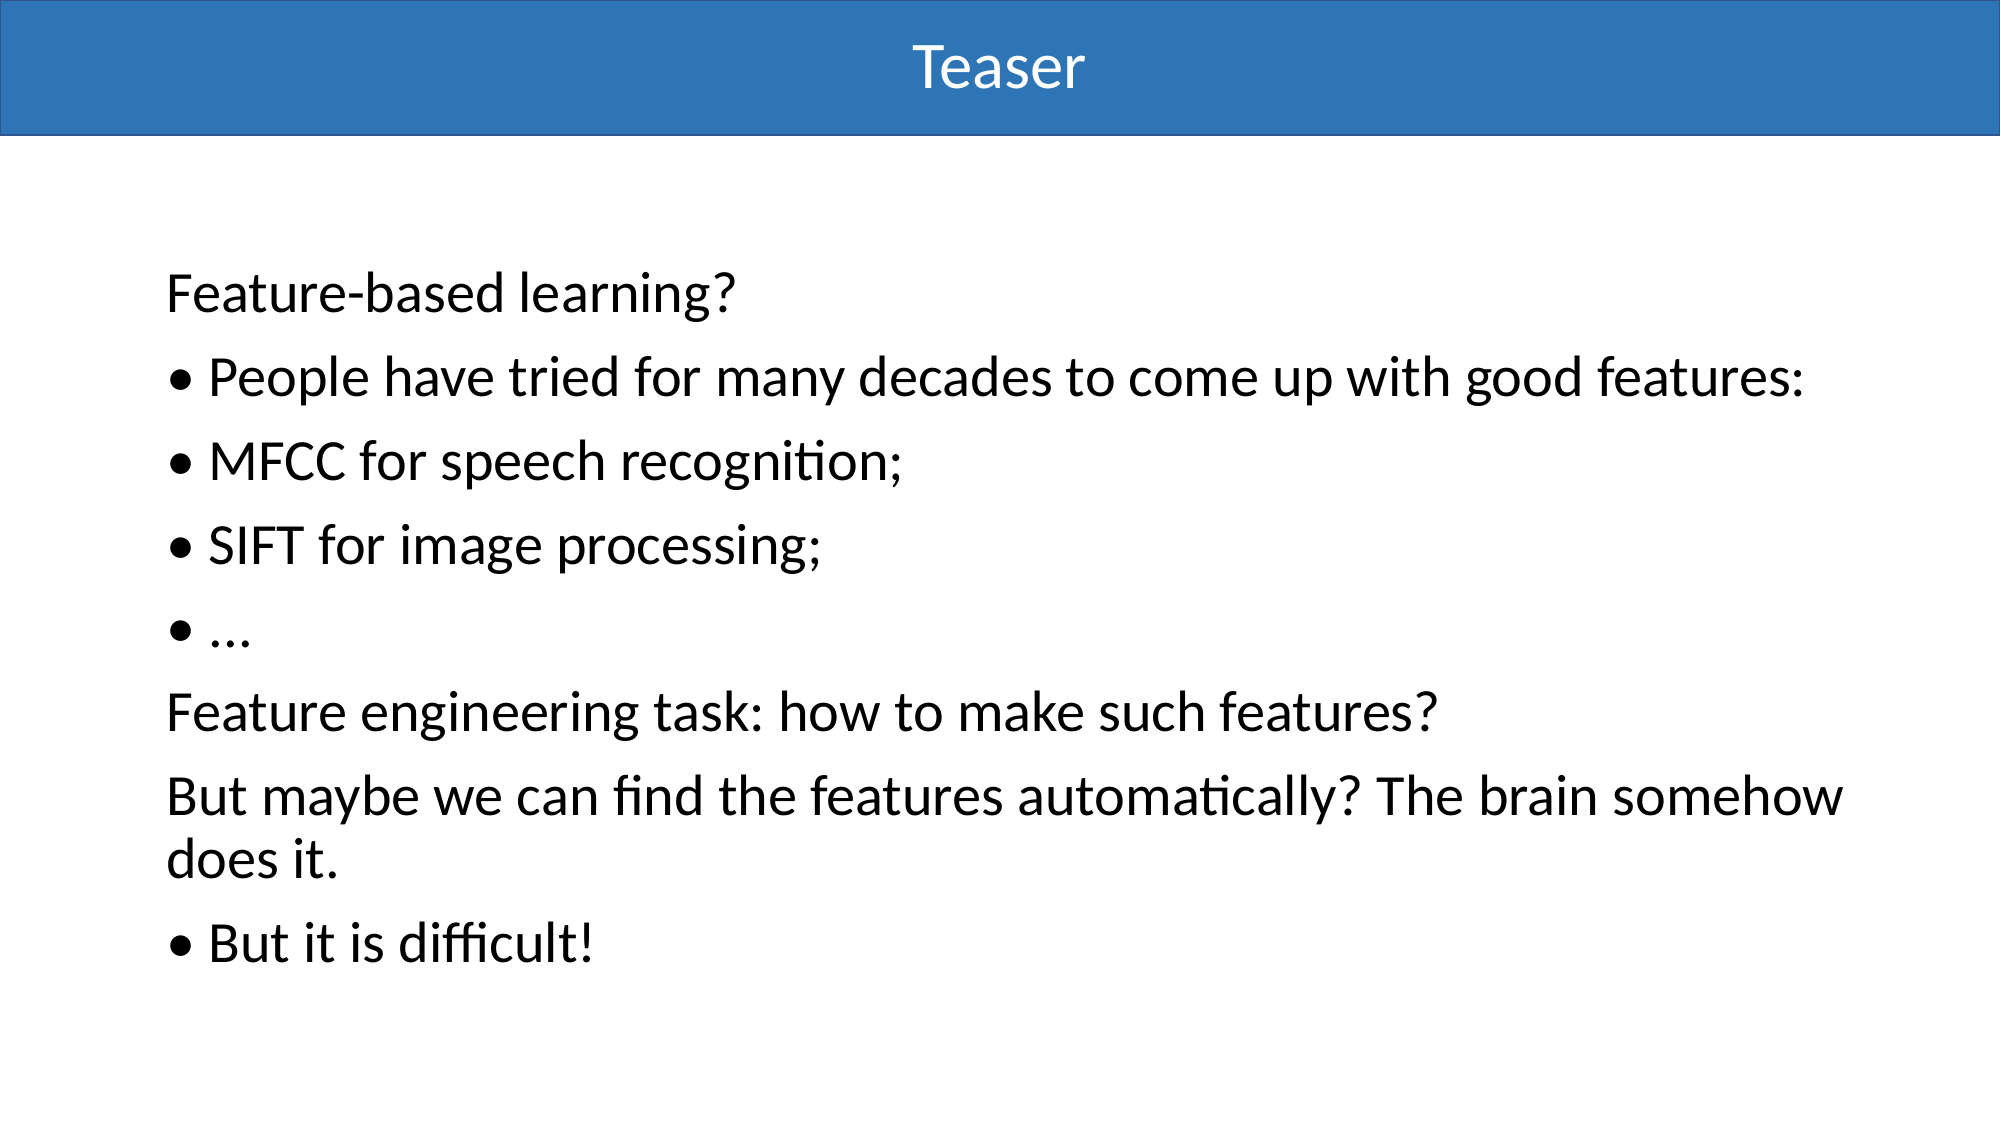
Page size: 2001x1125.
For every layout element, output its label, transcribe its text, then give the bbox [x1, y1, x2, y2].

text_box Teaser [0, 0, 2000, 136]
list Feature-based learning? • People have tried for many decades to come up with good features: • MFCC for speech recognition; • SIFT for image processing; • ... Feature engineering task: how to make such features? But maybe we can find the features automatically? The brain somehow does it. • But it is difficult! [151, 254, 1877, 1072]
